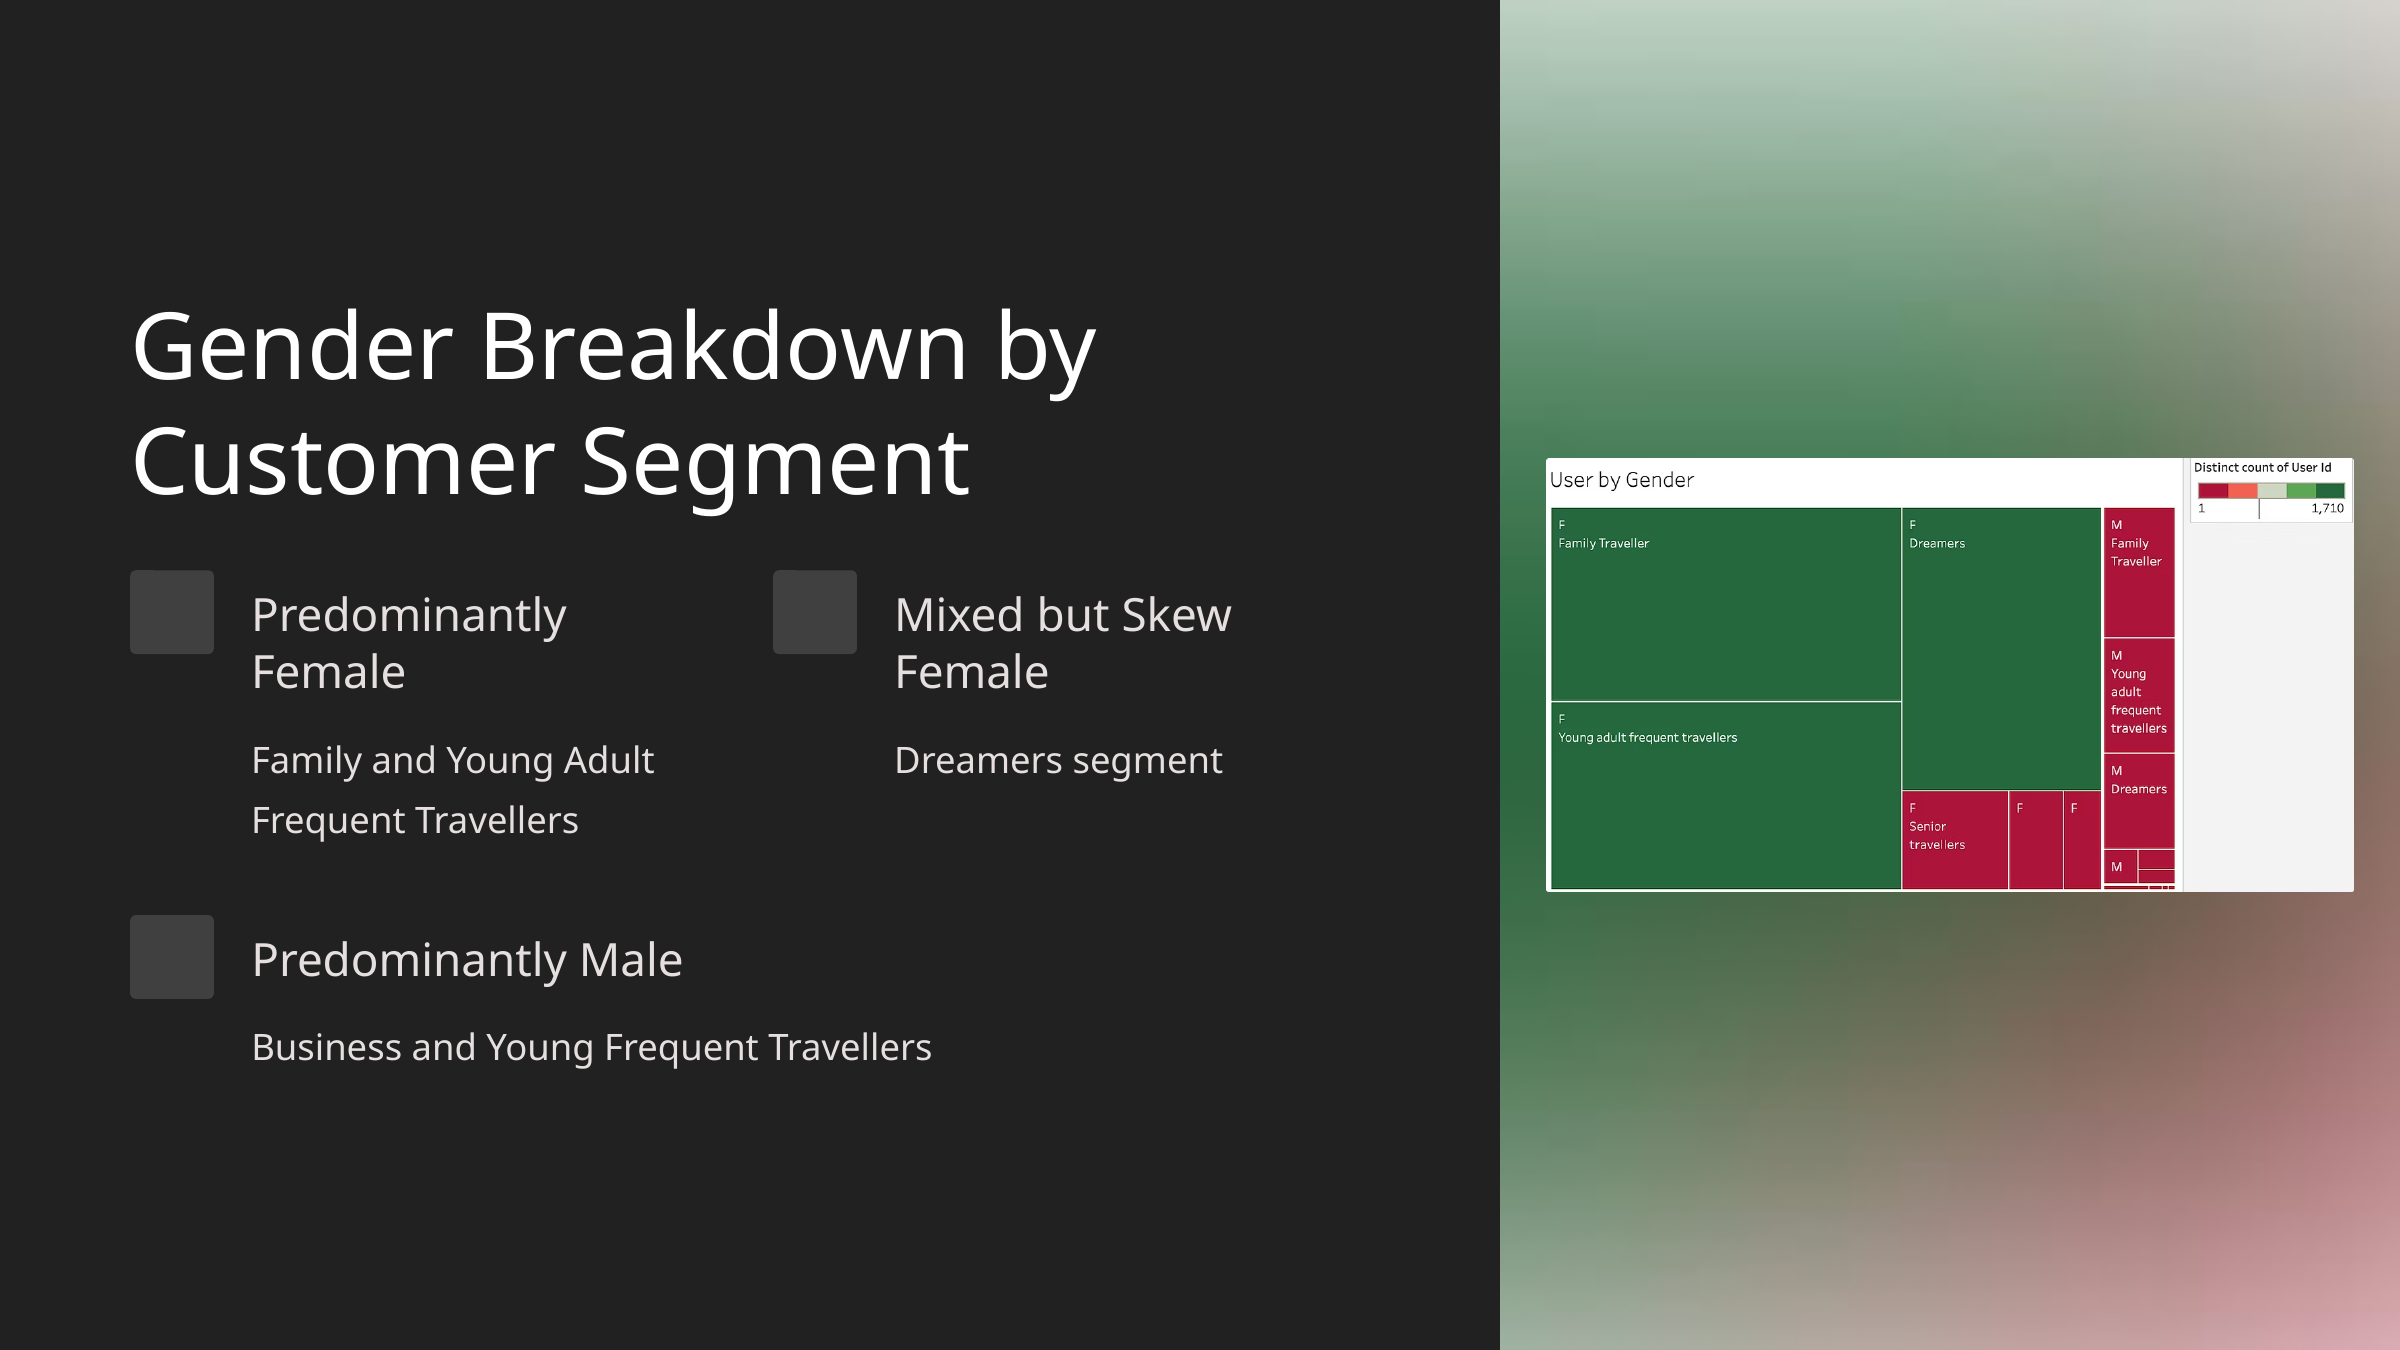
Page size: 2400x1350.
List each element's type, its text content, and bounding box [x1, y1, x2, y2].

text_box [130, 570, 214, 655]
text_box Predominantly Female [251, 583, 727, 700]
text_box Business and Young Frequent Travellers [251, 1008, 1370, 1068]
text_box Family and Young Adult Frequent Travellers [251, 721, 727, 841]
picture [1499, 0, 2400, 1350]
text_box Mixed but Skew Female [894, 583, 1370, 700]
text_box Dreamers segment [894, 721, 1370, 782]
text_box [130, 915, 214, 999]
text_box Gender Breakdown by Customer Segment [130, 281, 1370, 515]
text_box [773, 570, 857, 655]
text_box Predominantly Male [251, 927, 754, 986]
